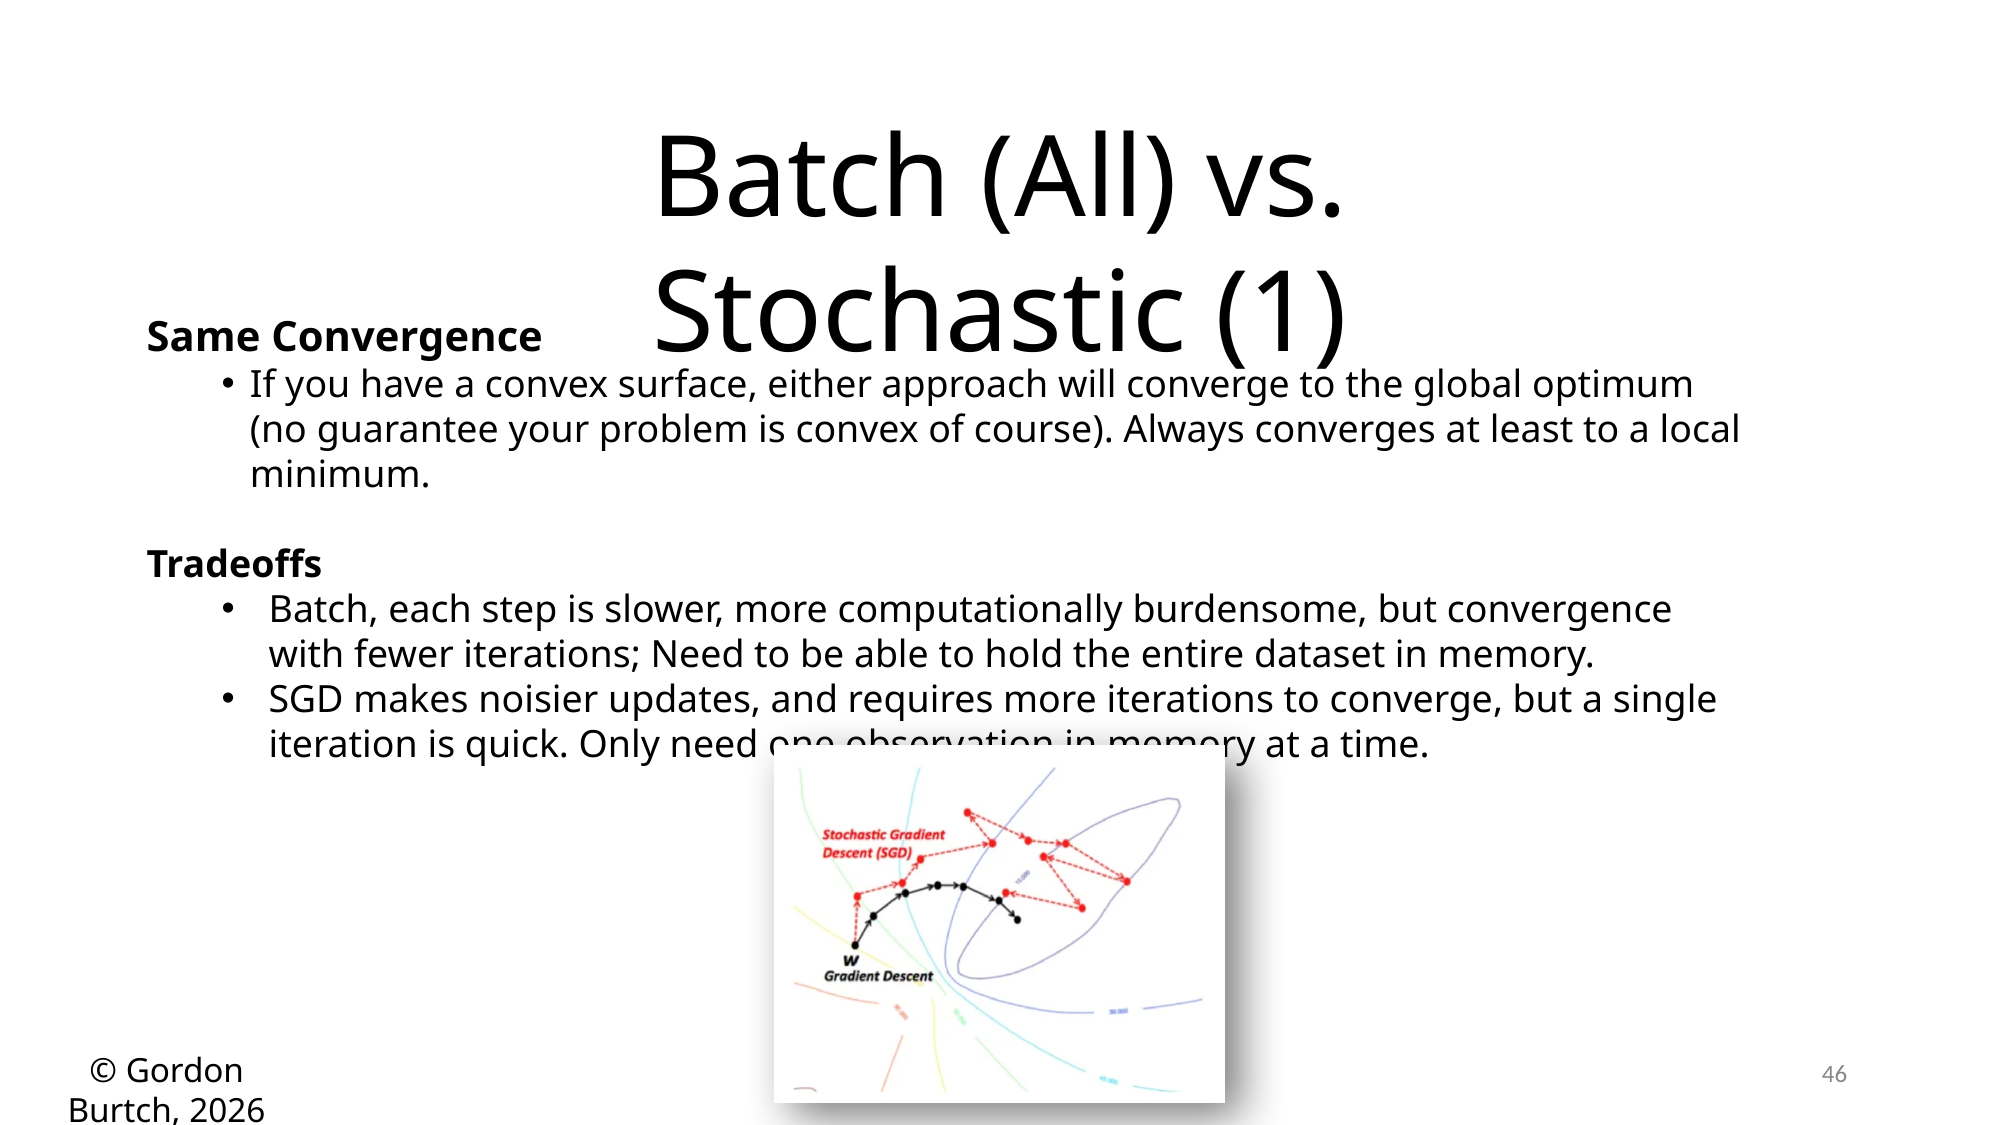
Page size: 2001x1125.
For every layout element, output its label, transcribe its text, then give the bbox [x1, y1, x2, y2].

text_box Batch (All) vs. Stochastic (1) [470, 96, 1530, 302]
slide_number 46 [1412, 1042, 1863, 1103]
picture [774, 744, 1226, 1103]
text_box Same Convergence If you have a convex surface, either approach will converge to the global optimum (no guarantee your problem is convex of course). Always converges at least to a local minimum. Tradeoffs Batch, each step is slower, more computationally burdensome, but convergence with fewer iterations; Need to be able to hold the entire dataset in memory. SGD makes noisier updates, and requires more iterations to converge, but a single iteration is quick. Only need one observation in memory at a time. [131, 302, 1775, 863]
